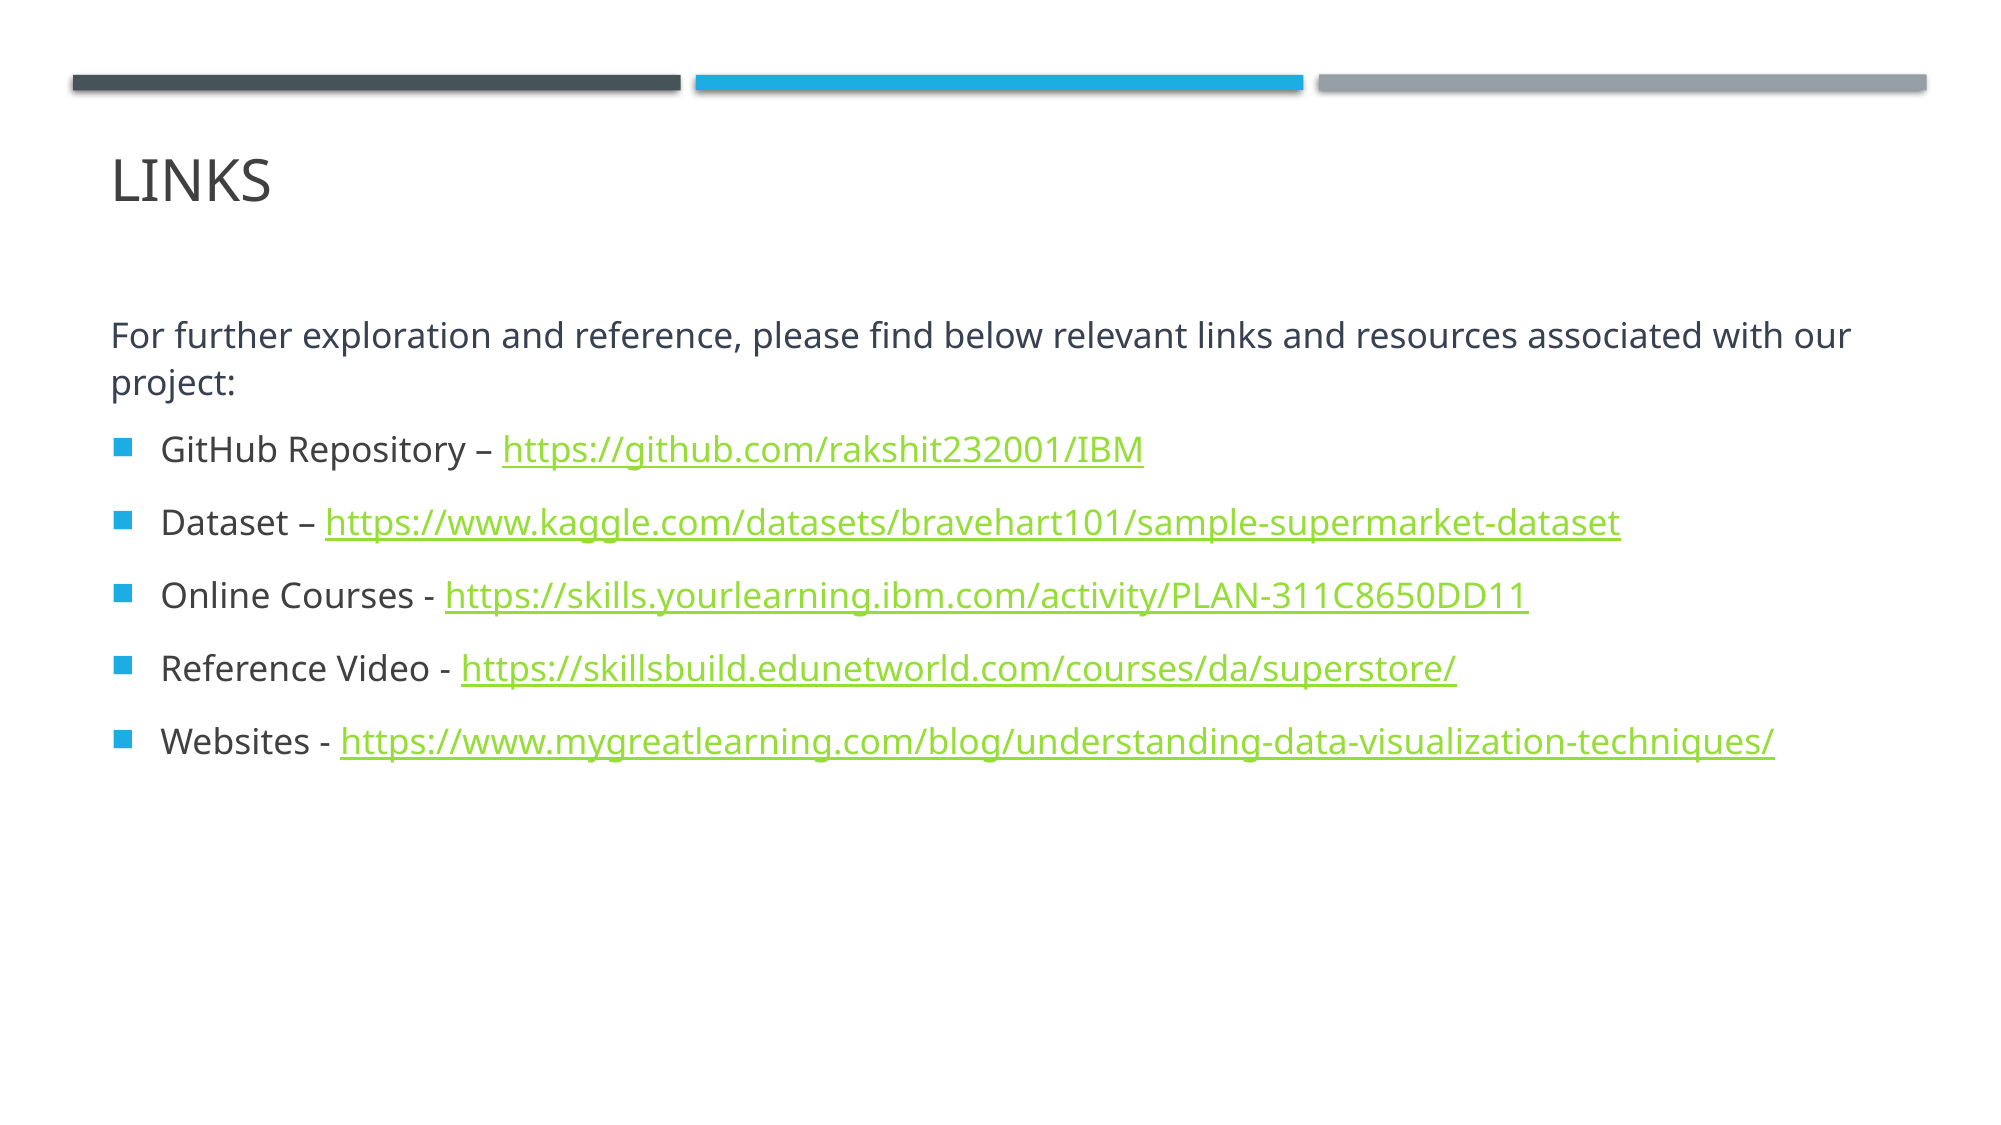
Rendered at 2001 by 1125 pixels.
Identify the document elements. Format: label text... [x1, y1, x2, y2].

list For further exploration and reference, please find below relevant links and resources associated with our project: GitHub Repository – https://github.com/rakshit232001/IBM Dataset – https://www.kaggle.com/datasets/bravehart101/sample-supermarket-dataset Online Courses - https://skills.yourlearning.ibm.com/activity/PLAN-311C8650DD11 Reference Video - https://skillsbuild.edunetworld.com/courses/da/superstore/ Websites - https://www.mygreatlearning.com/blog/understanding-data-visualization-techniques/ [95, 240, 1905, 837]
title links [95, 81, 1905, 240]
